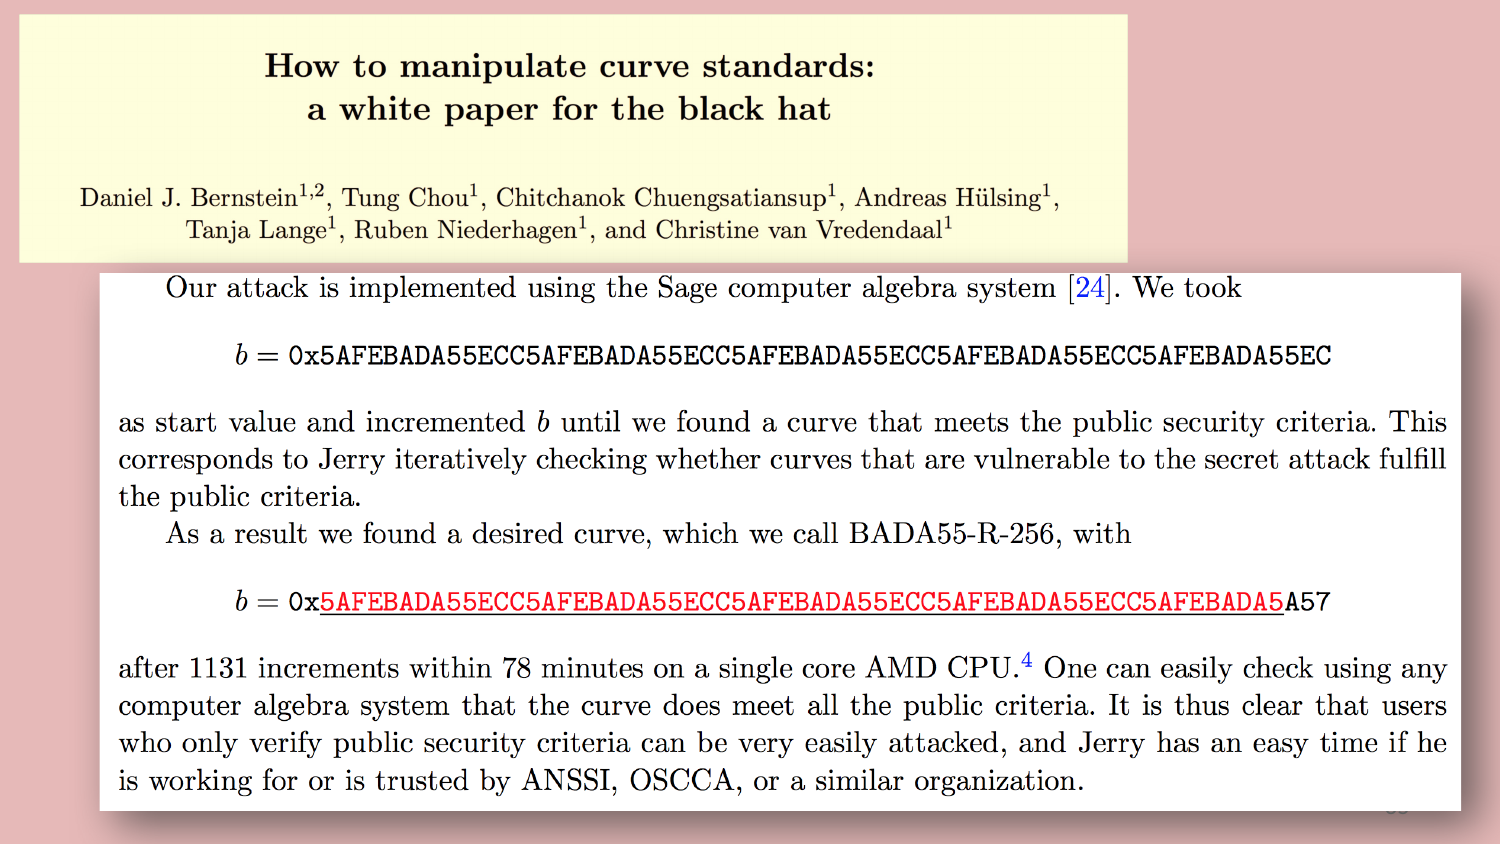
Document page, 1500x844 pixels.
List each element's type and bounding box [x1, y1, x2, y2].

picture [99, 272, 1462, 811]
picture [19, 14, 1129, 264]
